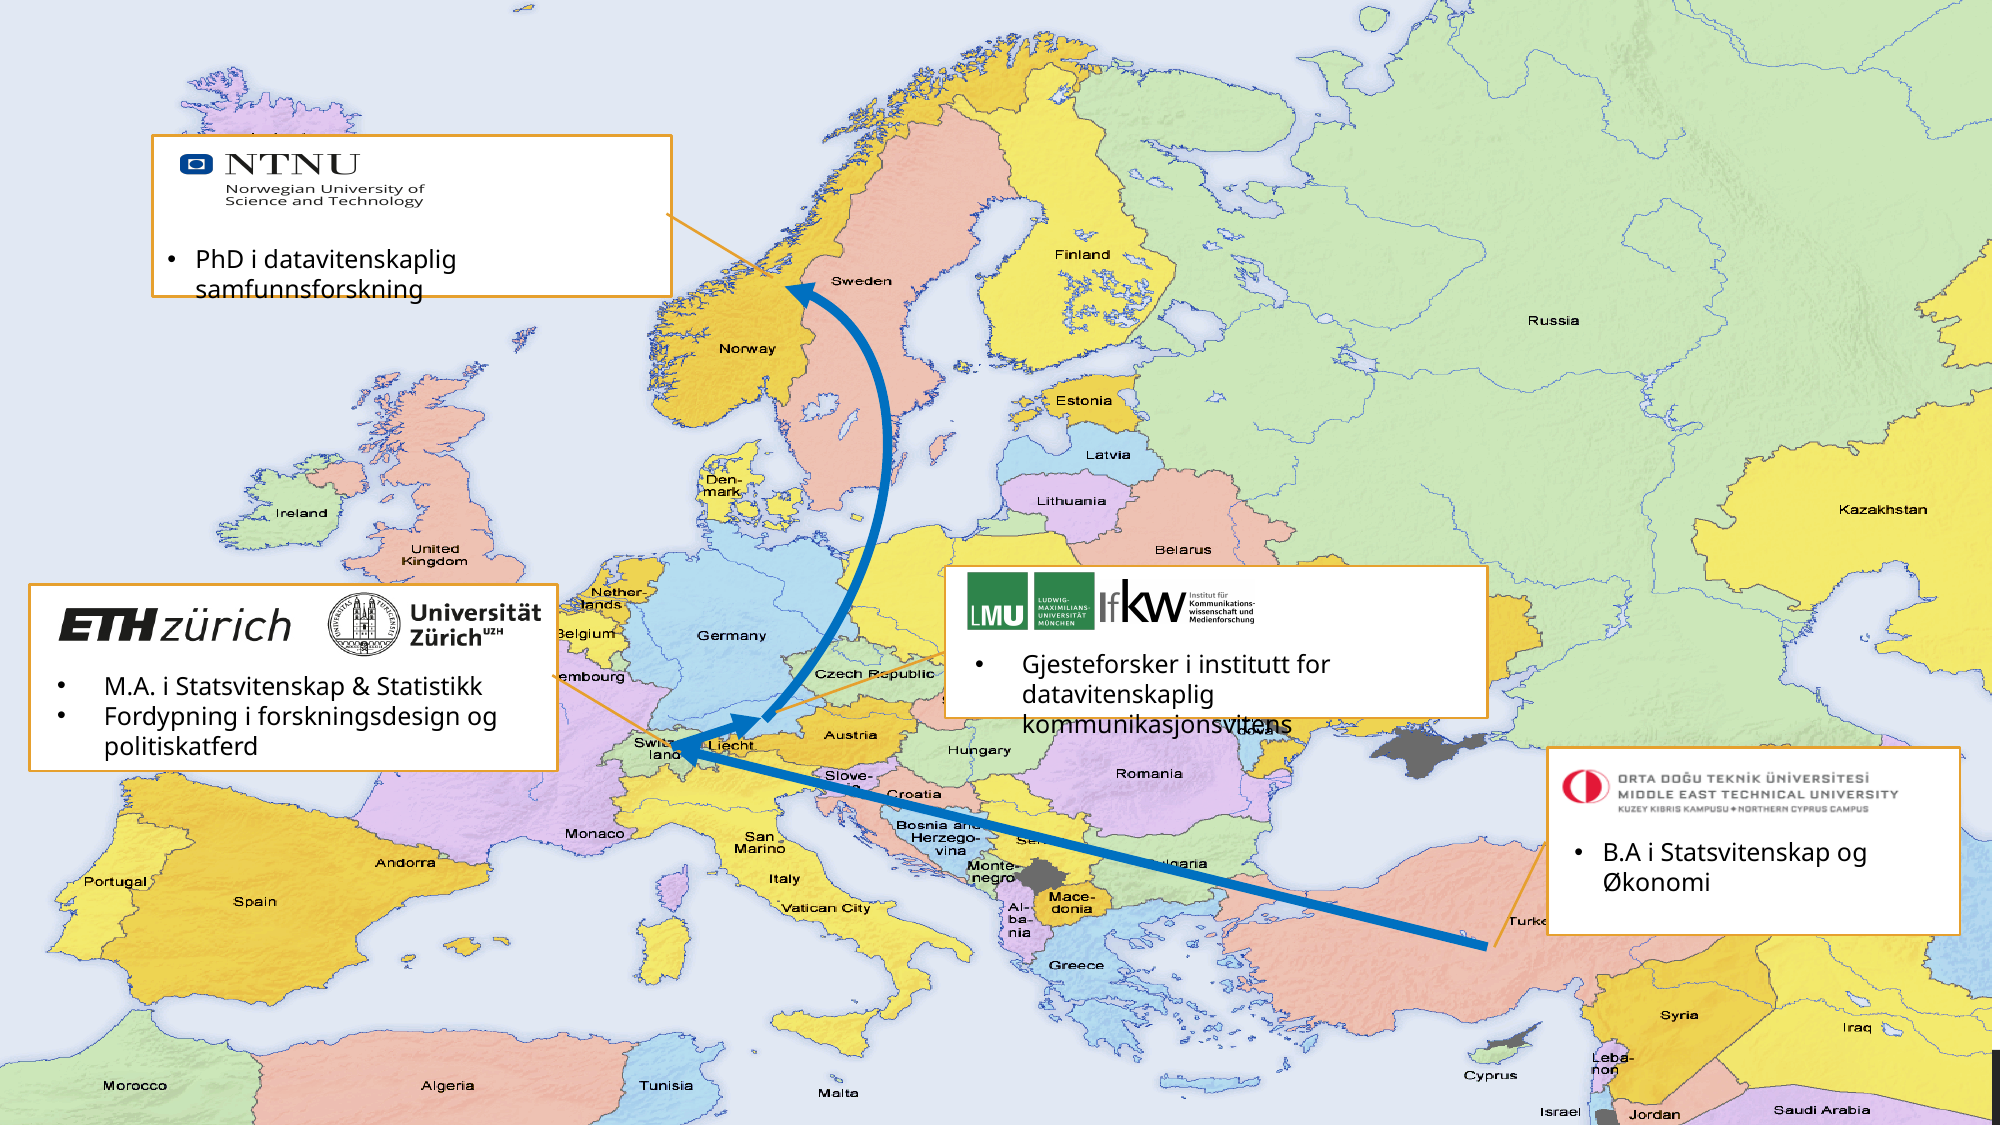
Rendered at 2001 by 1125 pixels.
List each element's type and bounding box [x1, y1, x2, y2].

text_box [670, 746, 1488, 948]
text_box [151, 134, 673, 313]
text_box [944, 565, 1488, 719]
text_box [1546, 746, 1961, 936]
text_box [28, 584, 586, 772]
text_box [671, 717, 762, 748]
list [0, 0, 1993, 1125]
